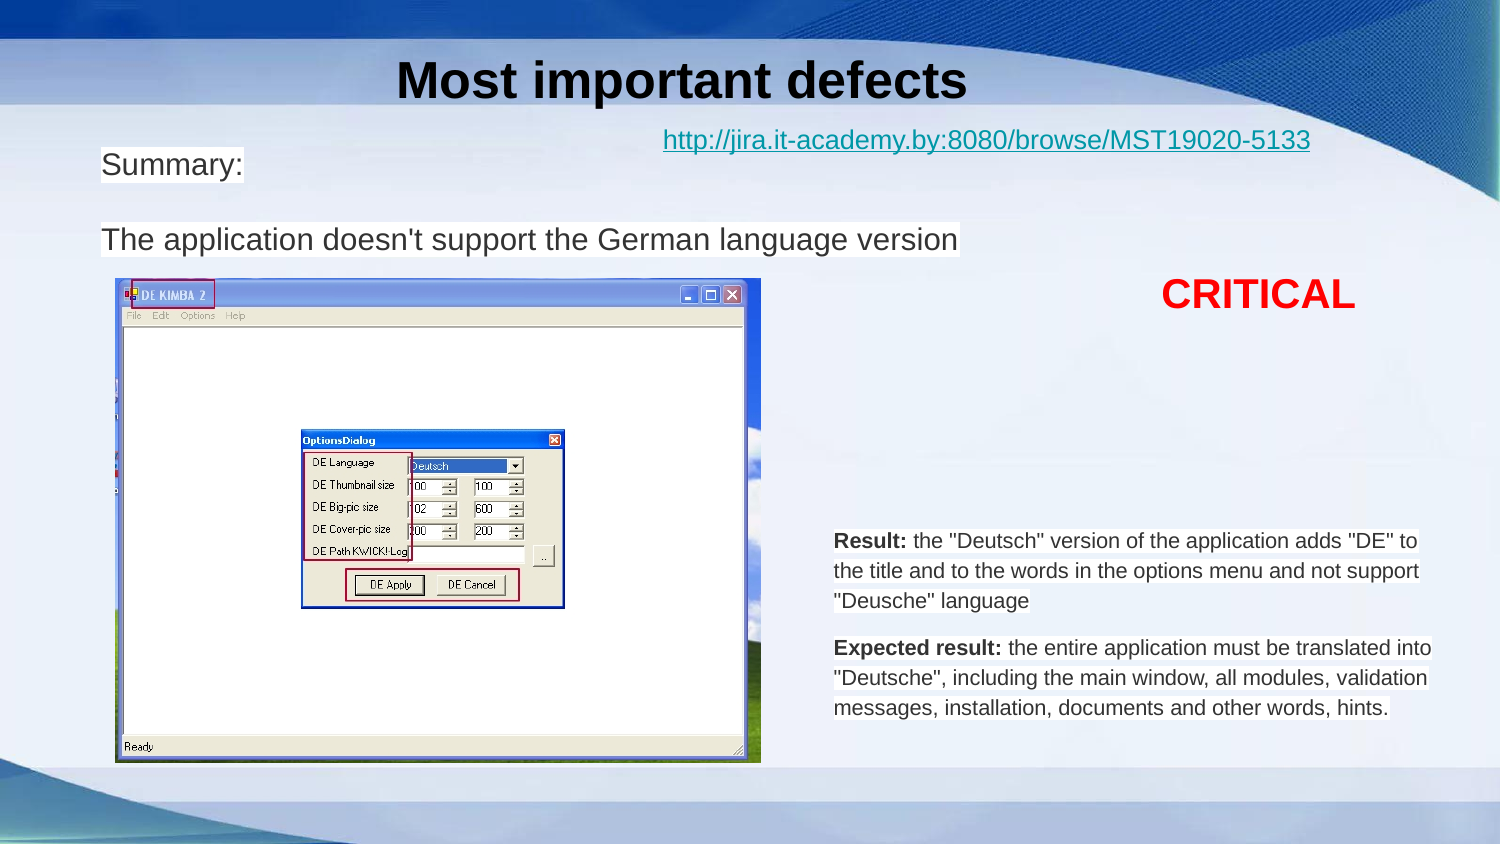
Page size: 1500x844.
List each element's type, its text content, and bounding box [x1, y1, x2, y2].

title Most important defects [0, 8, 1382, 147]
text_box Summary: The application doesn't support the German language version [85, 129, 1244, 272]
text_box CRITICAL [1146, 251, 1455, 332]
text_box Result: the "Deutsch" version of the application adds "DE" to the title and to the words in the options menu and not support "Deusche" language Expected result: the entire application must be translated into "Deutsche", including the main window, all modules, validation messages, installation, documents and other words, hints. [818, 507, 1450, 736]
text_box http://jira.it-academy.by:8080/browse/MST19020-5133 [647, 107, 1455, 170]
picture [0, 0, 1500, 844]
